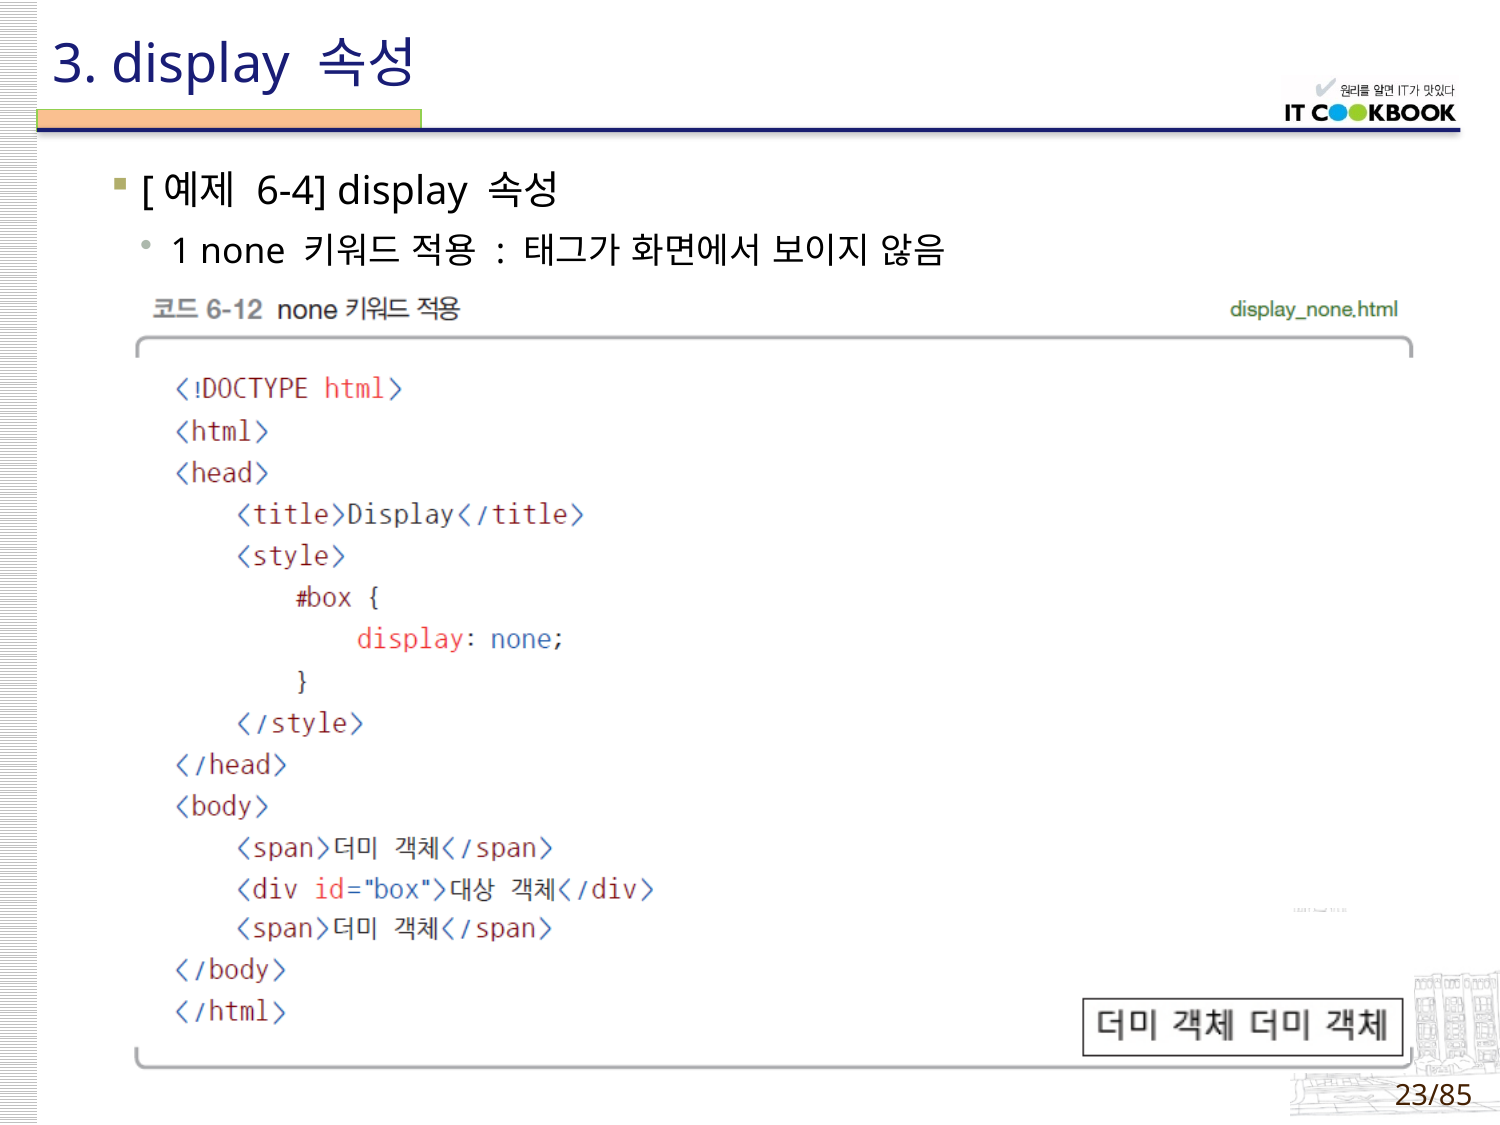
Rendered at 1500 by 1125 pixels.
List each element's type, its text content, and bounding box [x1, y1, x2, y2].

title 3. display 속성 [37, 13, 1278, 109]
picture [1281, 75, 1459, 123]
picture [132, 912, 1414, 1073]
picture [1442, 1095, 1451, 1103]
picture [1290, 874, 1500, 1125]
list [예제 6-4] display 속성 1 none 키워드 적용 : 태그가 화면에서 보이지 않음 [37, 152, 1463, 1091]
picture [132, 295, 1417, 908]
